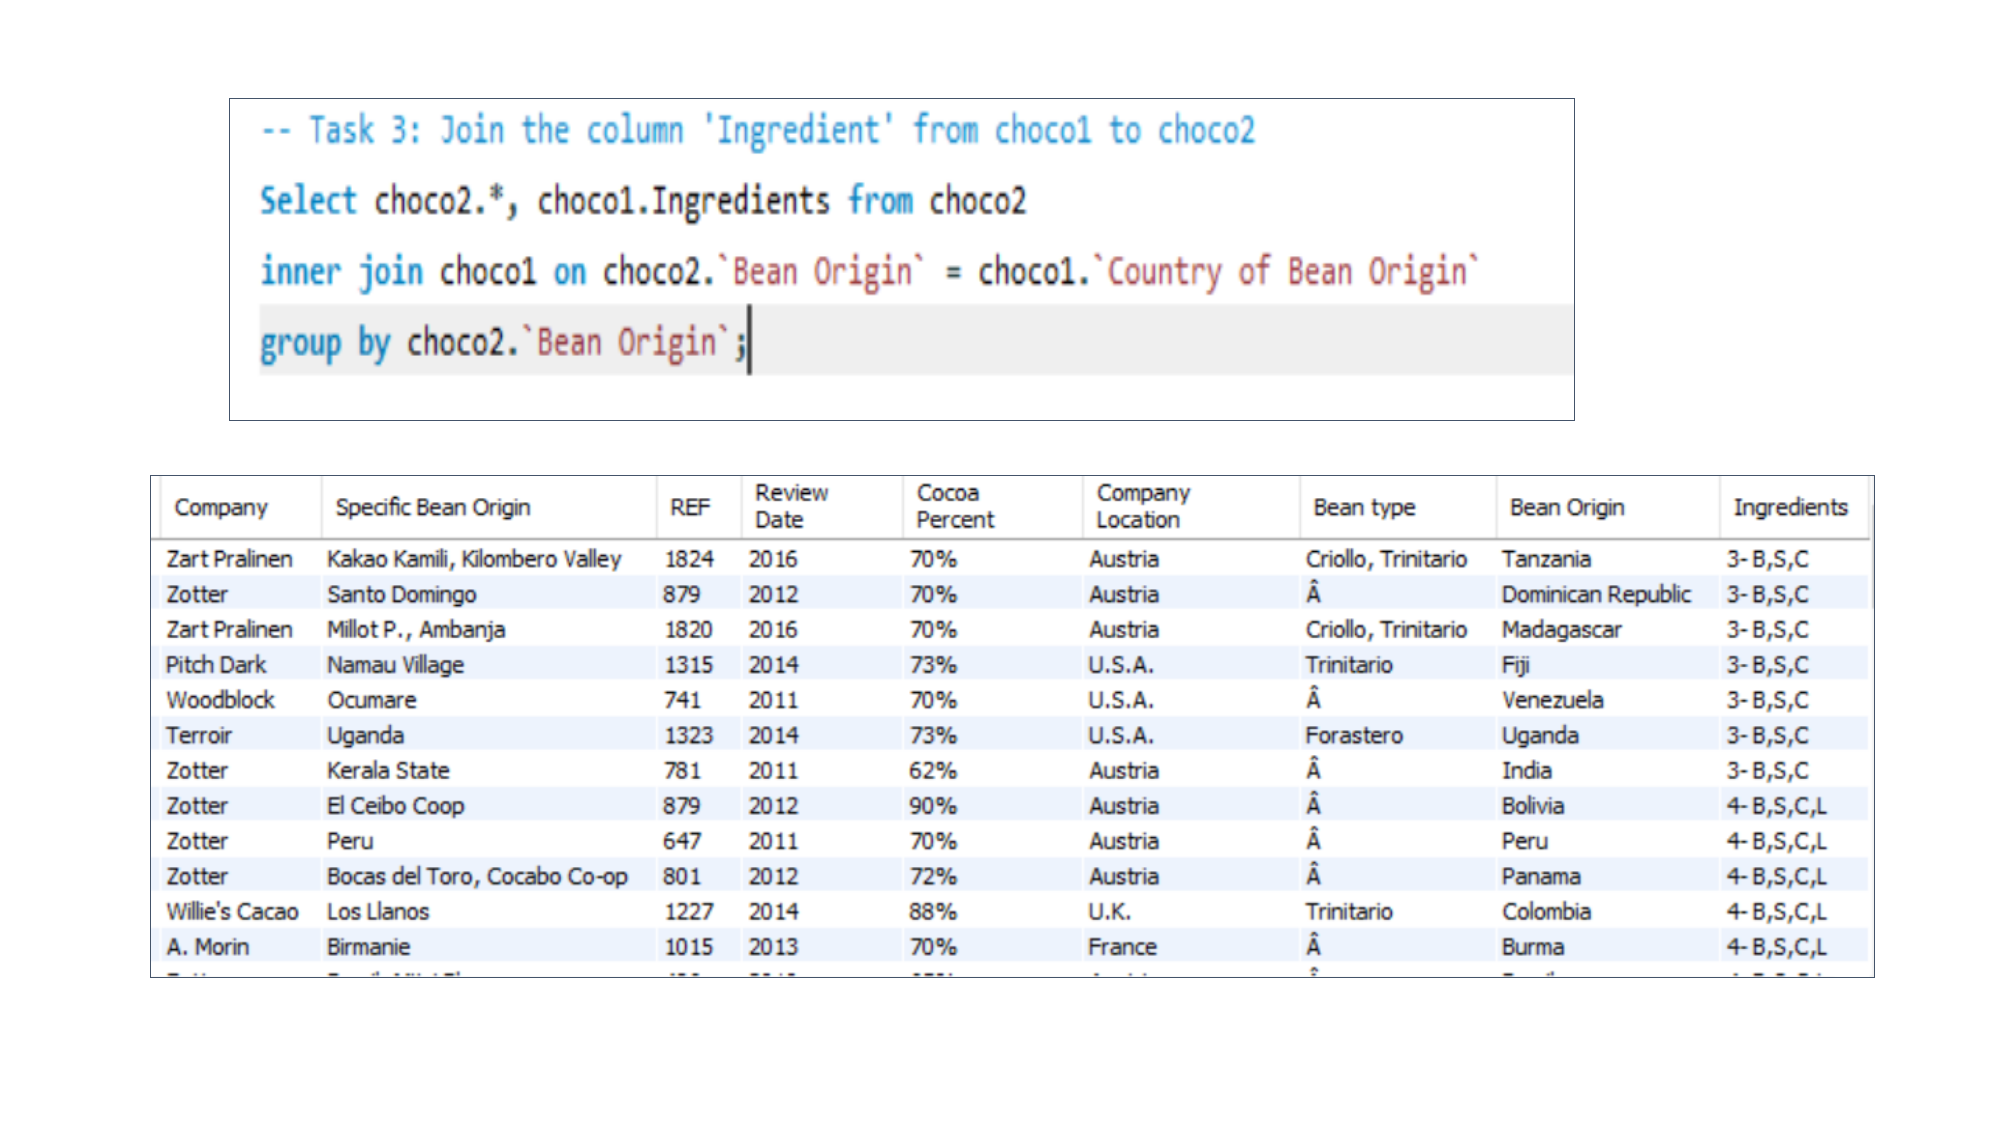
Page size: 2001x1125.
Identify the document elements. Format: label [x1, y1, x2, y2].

list [149, 475, 1875, 978]
picture [229, 98, 1575, 421]
